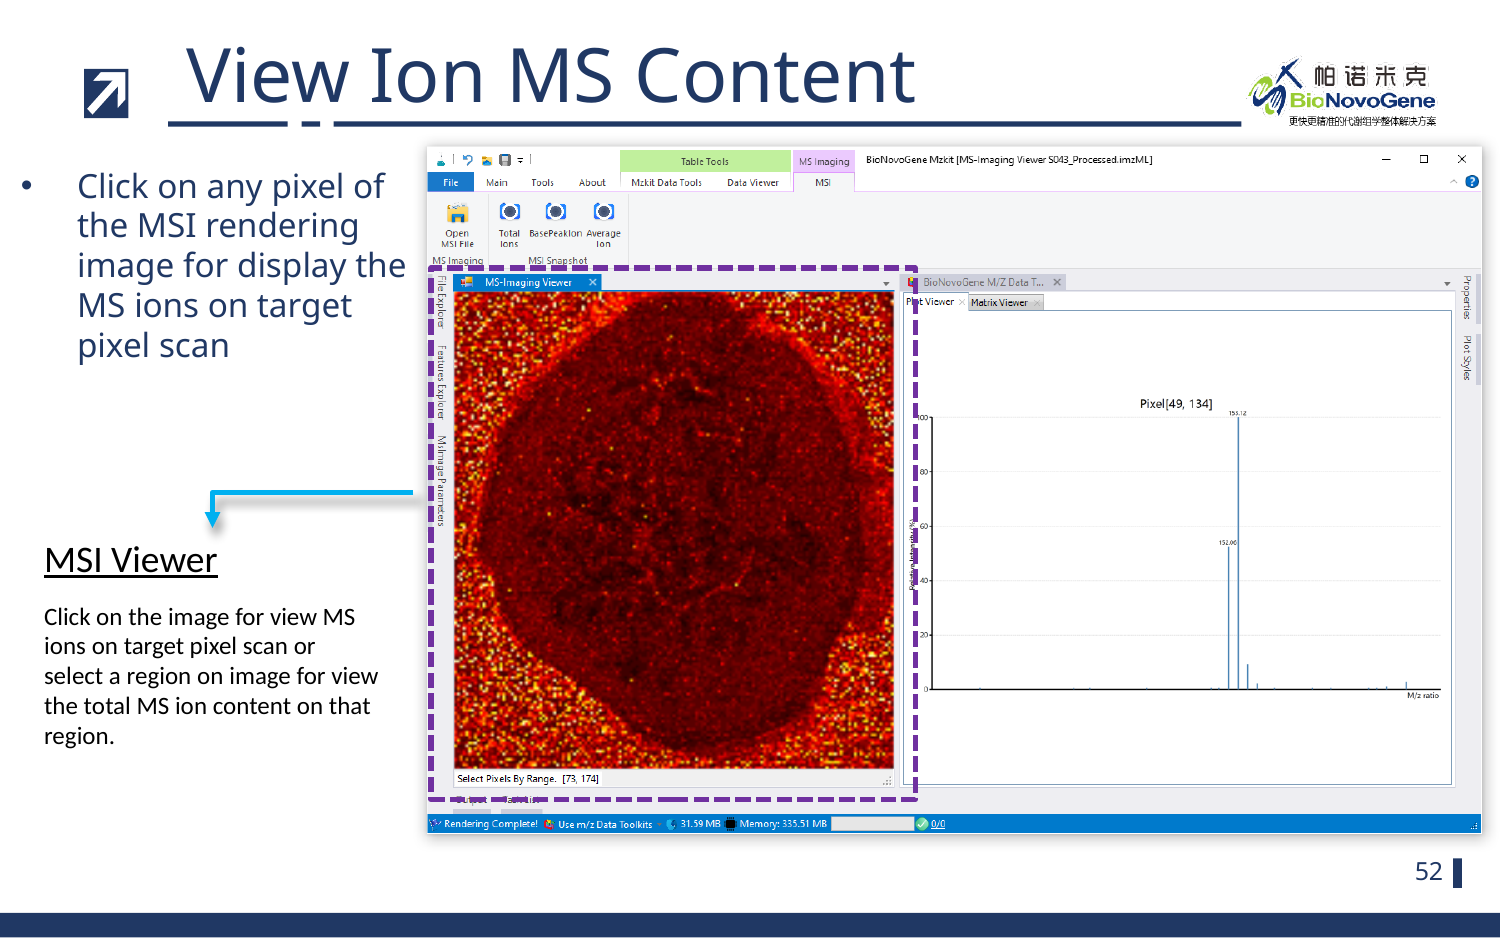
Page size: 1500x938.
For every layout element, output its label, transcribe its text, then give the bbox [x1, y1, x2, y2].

picture [413, 55, 1500, 852]
text_box MSI Viewer Click on the image for view MS ions on target pixel scan or select a region on image for view the total MS ion content on that region. [29, 527, 396, 758]
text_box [212, 492, 414, 528]
text_box Click on any pixel of the MSI rendering image for display the MS ions on target pixel scan [5, 157, 408, 833]
text_box View Ion MS Content [171, 19, 1164, 127]
